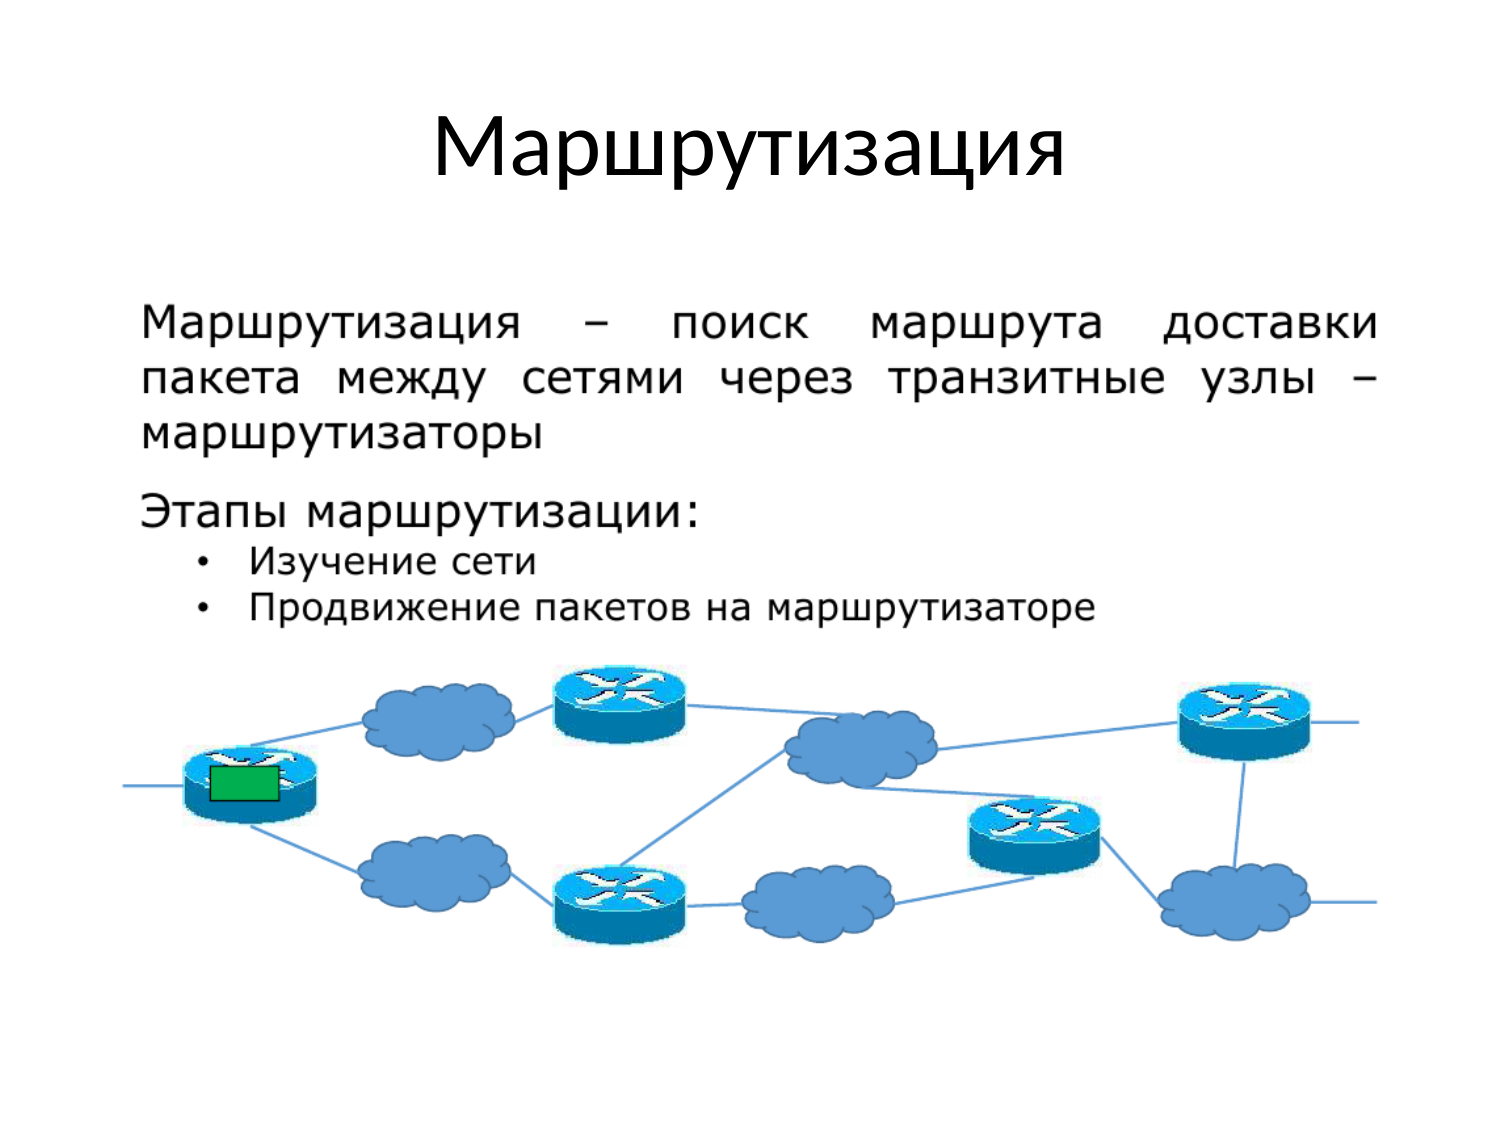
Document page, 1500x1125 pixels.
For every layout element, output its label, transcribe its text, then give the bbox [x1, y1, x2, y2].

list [101, 262, 1399, 1006]
title Маршрутизация [75, 45, 1425, 233]
